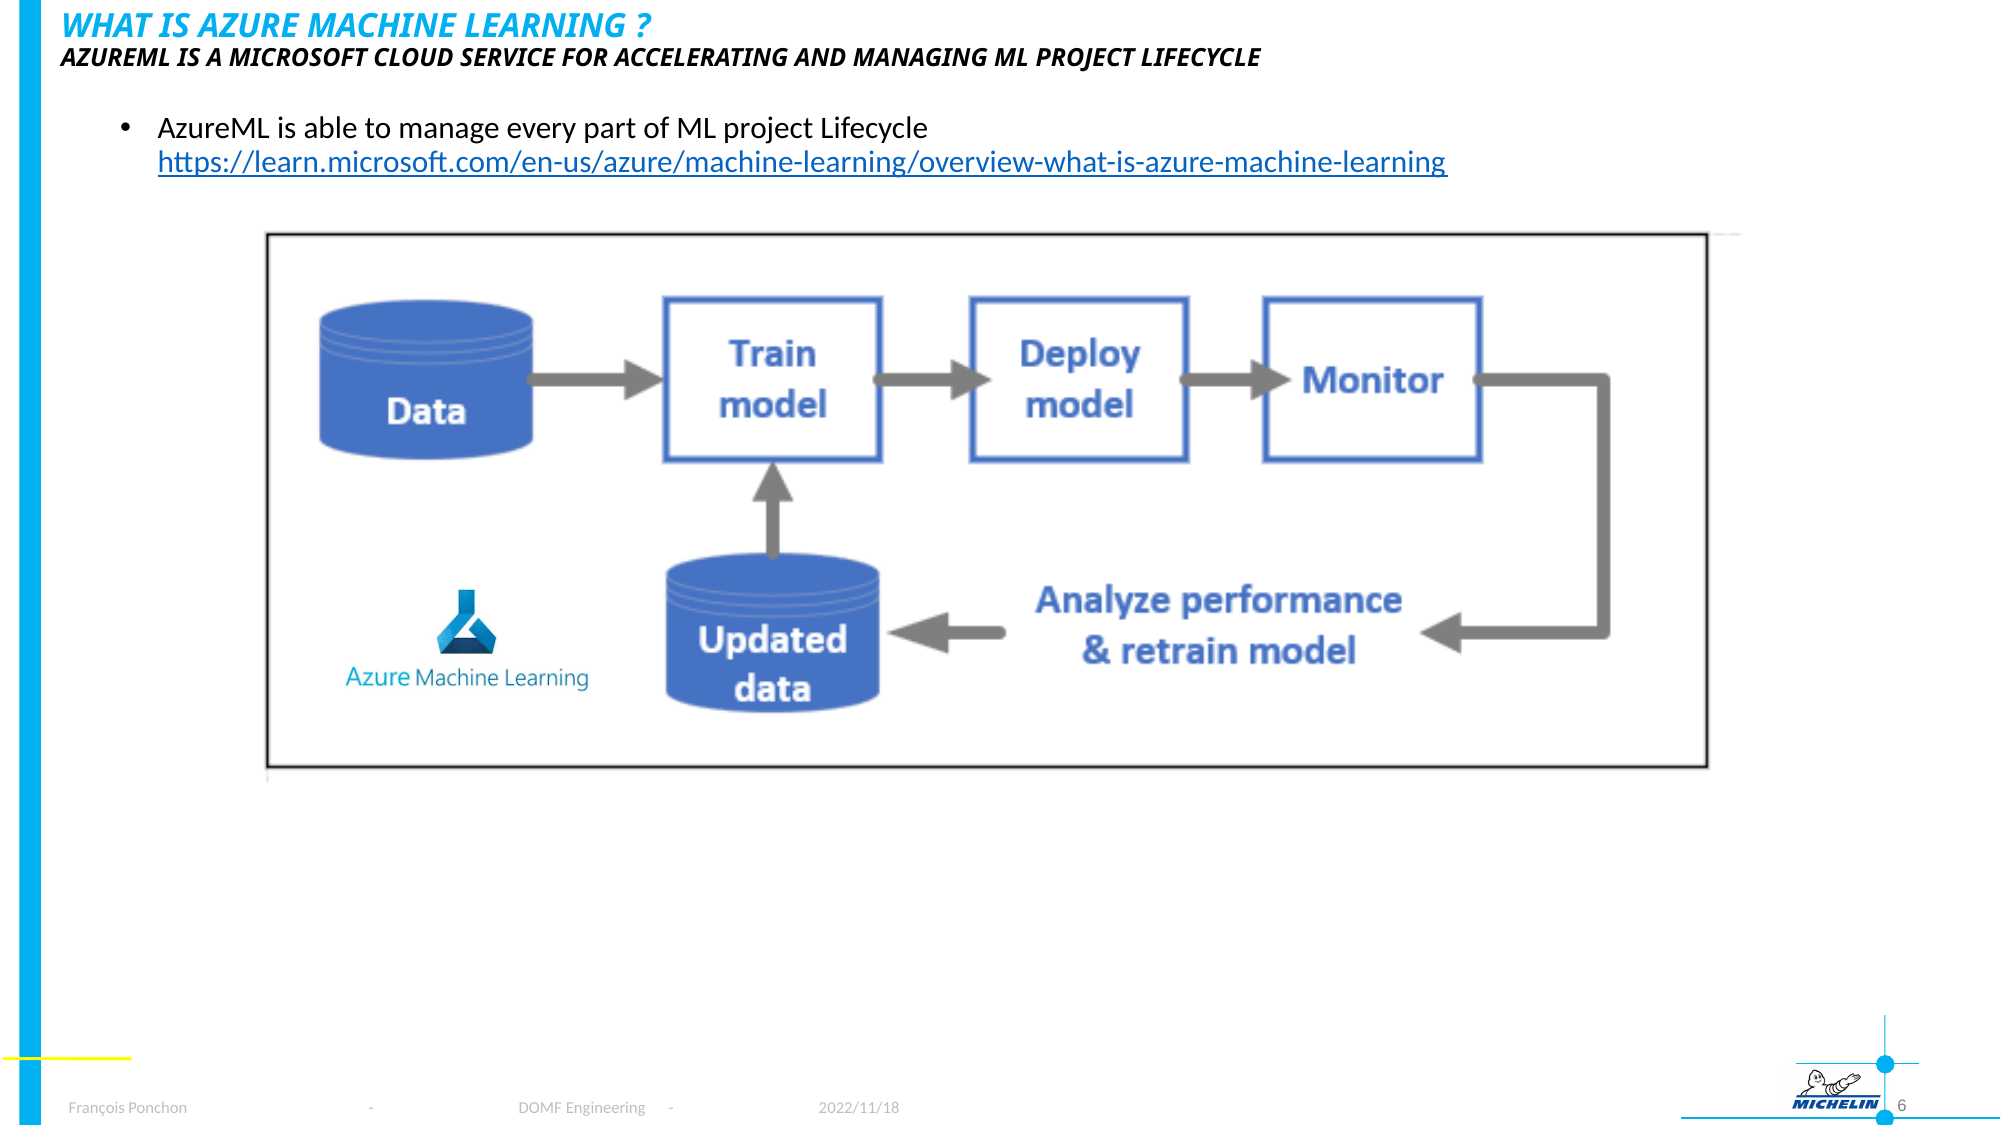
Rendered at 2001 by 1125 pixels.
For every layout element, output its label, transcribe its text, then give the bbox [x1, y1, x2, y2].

title What is Azure Machine Learning ? AzureML is a Microsoft cloud service for Accelerating and Managing ML Project Lifecycle [40, 0, 1900, 102]
list AzureML is able to manage every part of ML project Lifecycle https://learn.microsoft.com/en-us/azure/machine-learning/overview-what-is-azure-machine-learning [99, 101, 2000, 864]
picture [1783, 1061, 1889, 1116]
picture [258, 225, 1742, 782]
